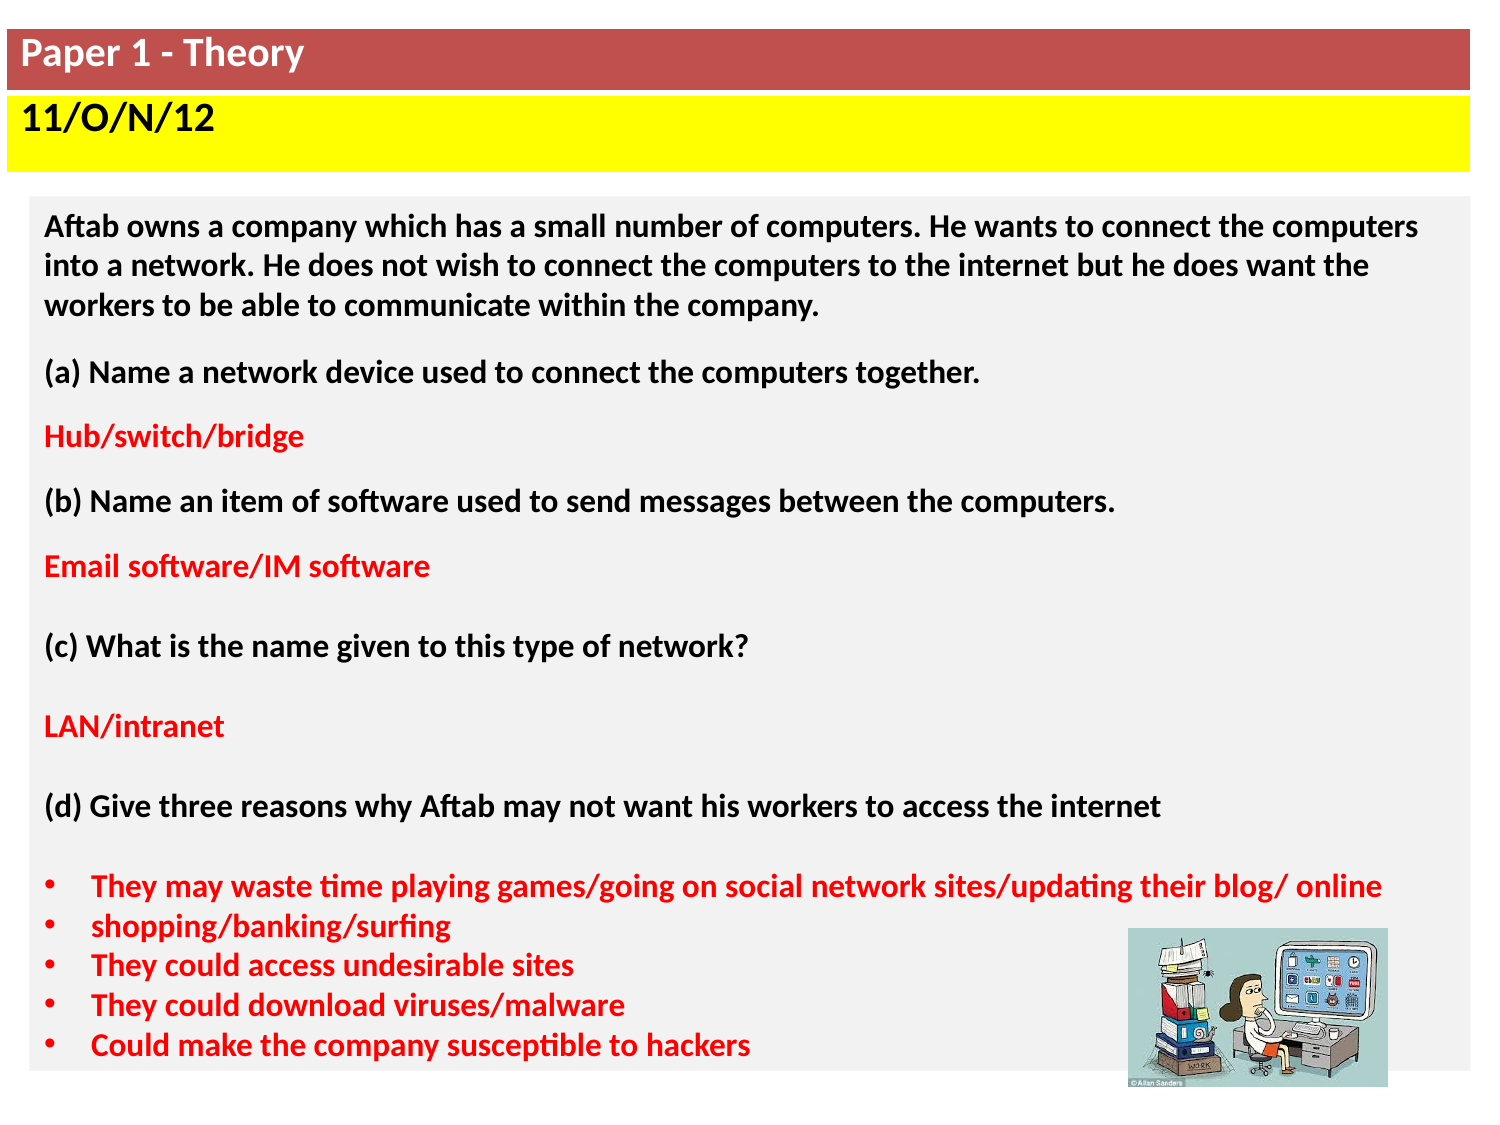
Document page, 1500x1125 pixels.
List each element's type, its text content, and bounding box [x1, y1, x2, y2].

picture [1127, 928, 1388, 1088]
table_header Paper 1 - Theory [7, 29, 1470, 90]
text_box Aftab owns a company which has a small number of computers. He wants to connect the computers into a network. He does not wish to connect the computers to the internet but he does want the workers to be able to communicate within the company. (a) Name a network device used to connect the computers together. Hub/switch/bridge (b) Name an item of software used to send messages between the computers. Email software/IM software (c) What is the name given to this type of network? LAN/intranet (d) Give three reasons why Aftab may not want his workers to access the internet They may waste time playing games/going on social network sites/updating their blog/ online shopping/banking/surfing They could access undesirable sites They could download viruses/malware Could make the company susceptible to hackers [29, 196, 1471, 1071]
table_cell 11/O/N/12 [7, 96, 1470, 172]
